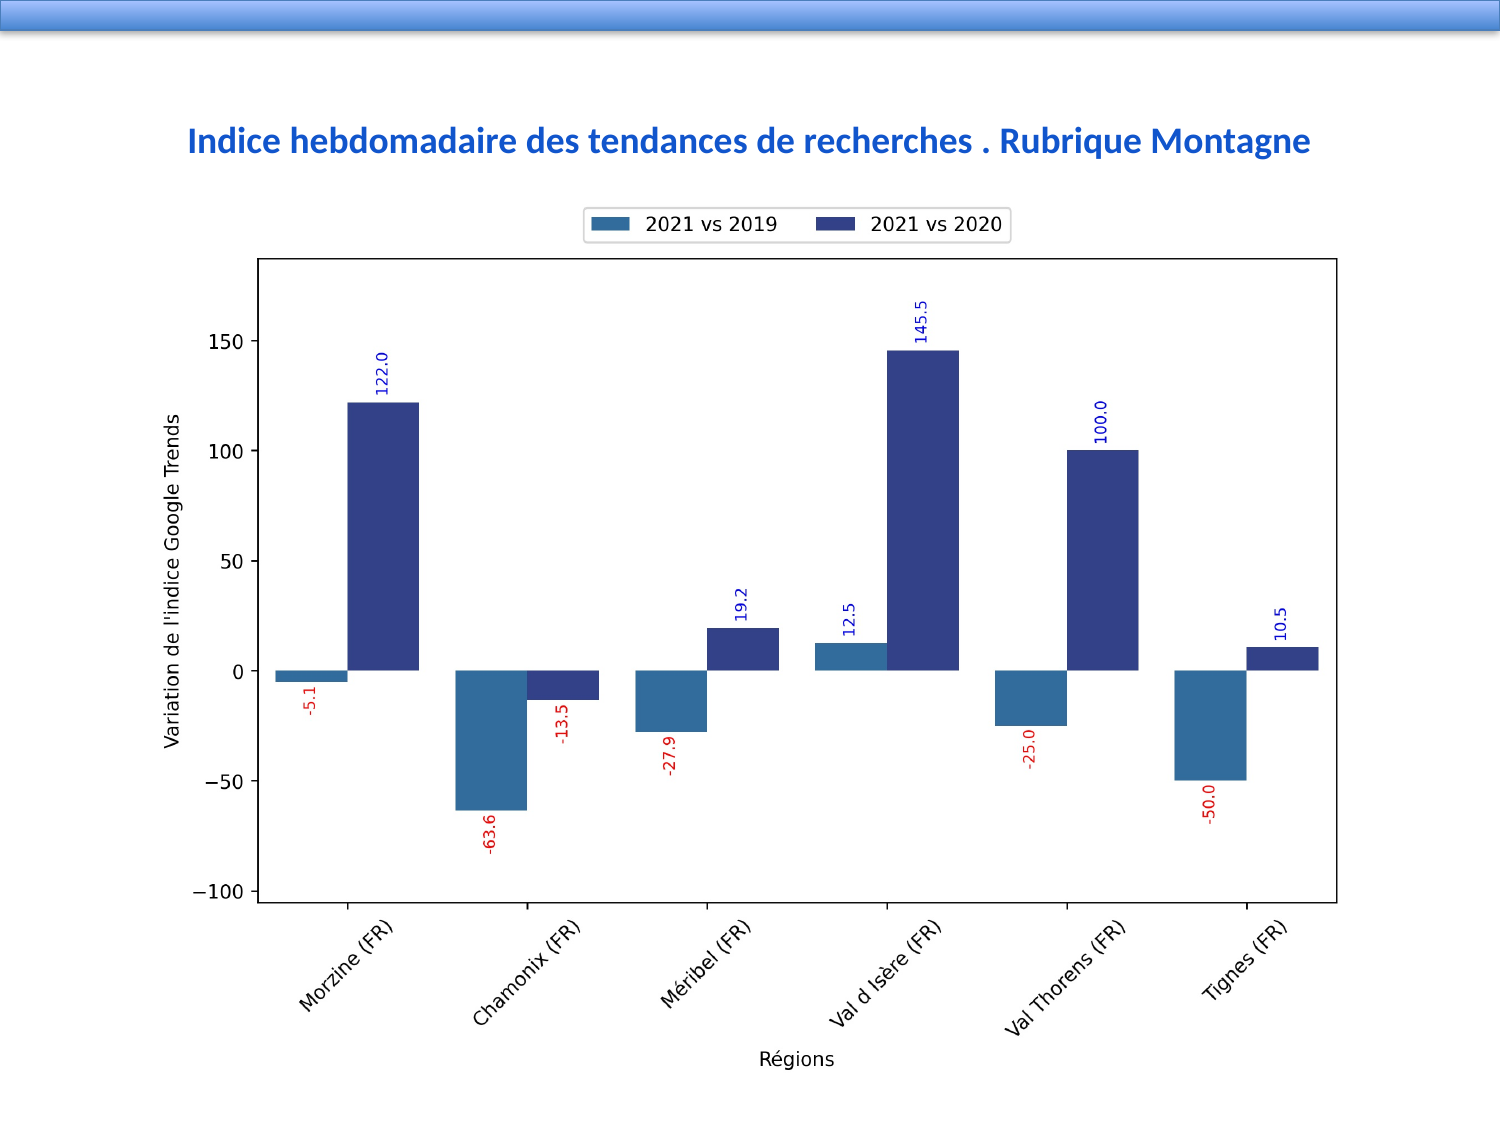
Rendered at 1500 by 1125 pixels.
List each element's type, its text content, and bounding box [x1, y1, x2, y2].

text_box [0, 0, 1500, 31]
title Indice hebdomadaire des tendances de recherches . Rubrique Montagne [75, 45, 1425, 233]
picture [149, 194, 1351, 1083]
